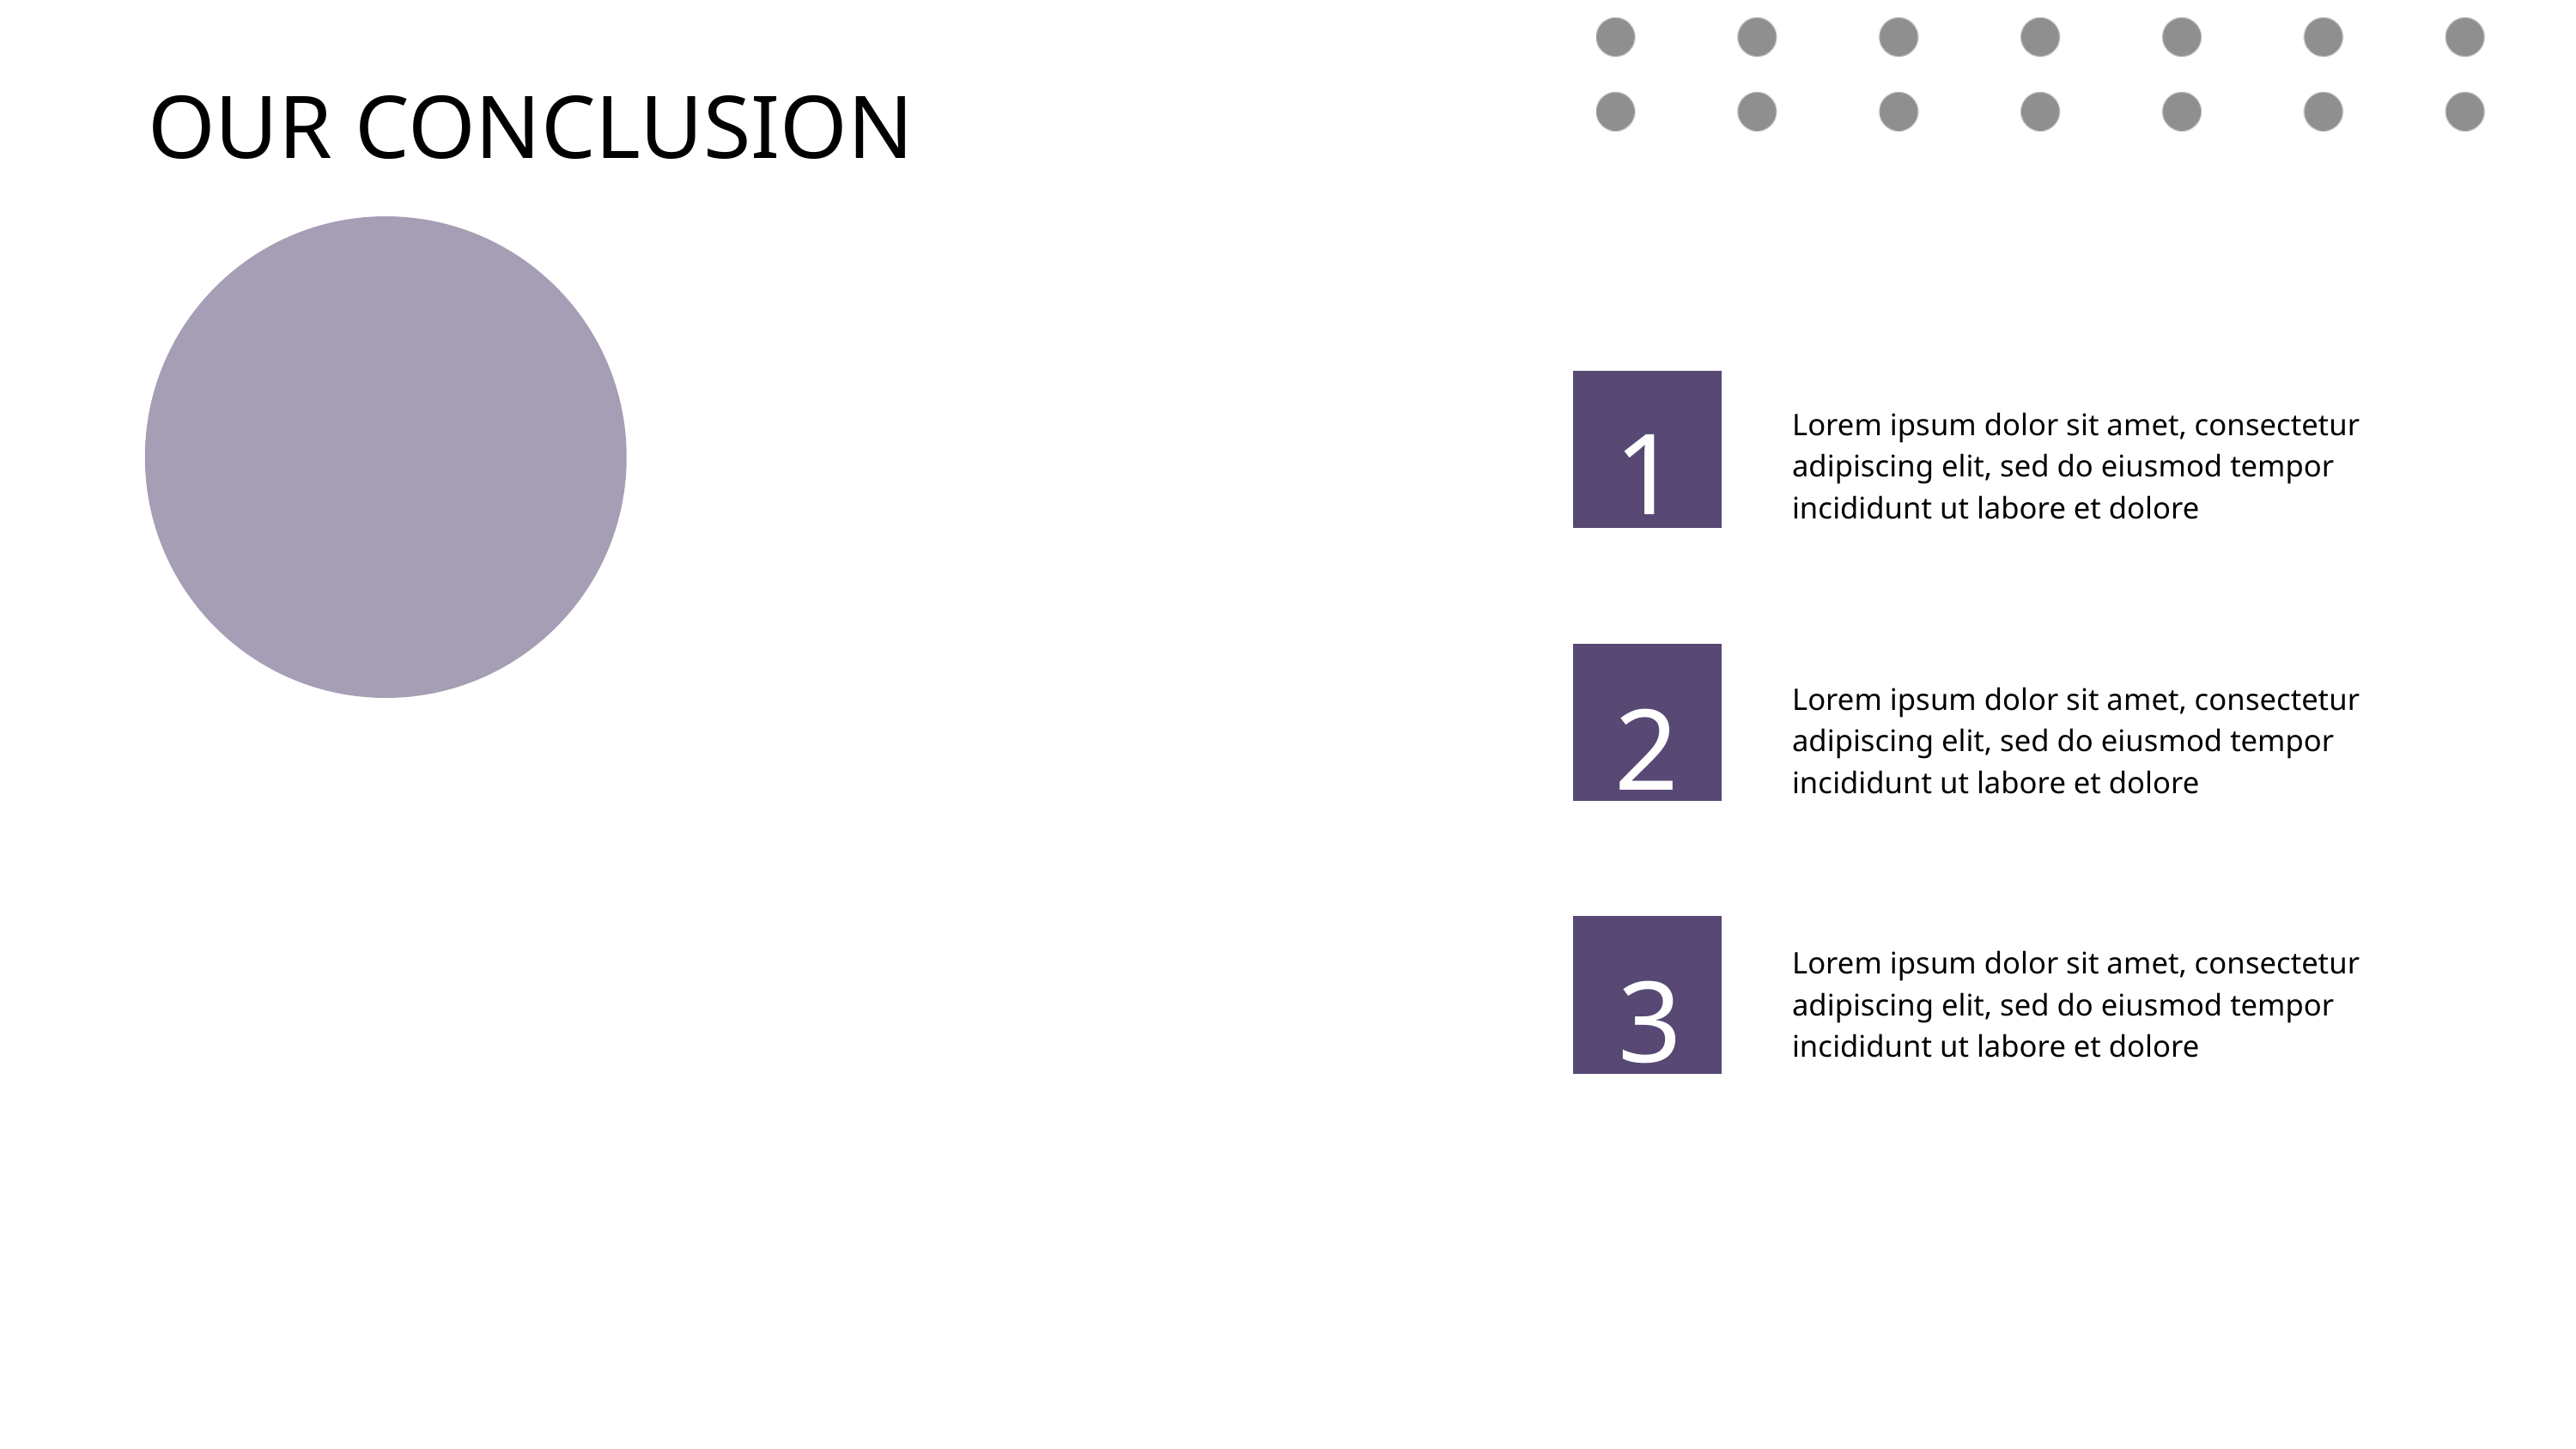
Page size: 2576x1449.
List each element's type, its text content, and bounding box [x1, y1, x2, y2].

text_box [1572, 643, 1722, 802]
text_box 1 [1567, 380, 1727, 537]
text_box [1572, 916, 1722, 1074]
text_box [144, 215, 627, 699]
text_box Lorem ipsum dolor sit amet, consectetur adipiscing elit, sed do eiusmod tempor incididunt ut labore et dolore [1792, 674, 2432, 800]
text_box 2 [1567, 655, 1727, 812]
text_box Lorem ipsum dolor sit amet, consectetur adipiscing elit, sed do eiusmod tempor incididunt ut labore et dolore [1792, 399, 2432, 525]
text_box Lorem ipsum dolor sit amet, consectetur adipiscing elit, sed do eiusmod tempor incididunt ut labore et dolore [1792, 938, 2432, 1064]
text_box [1596, 0, 2576, 131]
text_box 3 [1571, 927, 1730, 1085]
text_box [1572, 370, 1722, 529]
text_box OUR CONCLUSION [148, 54, 989, 176]
